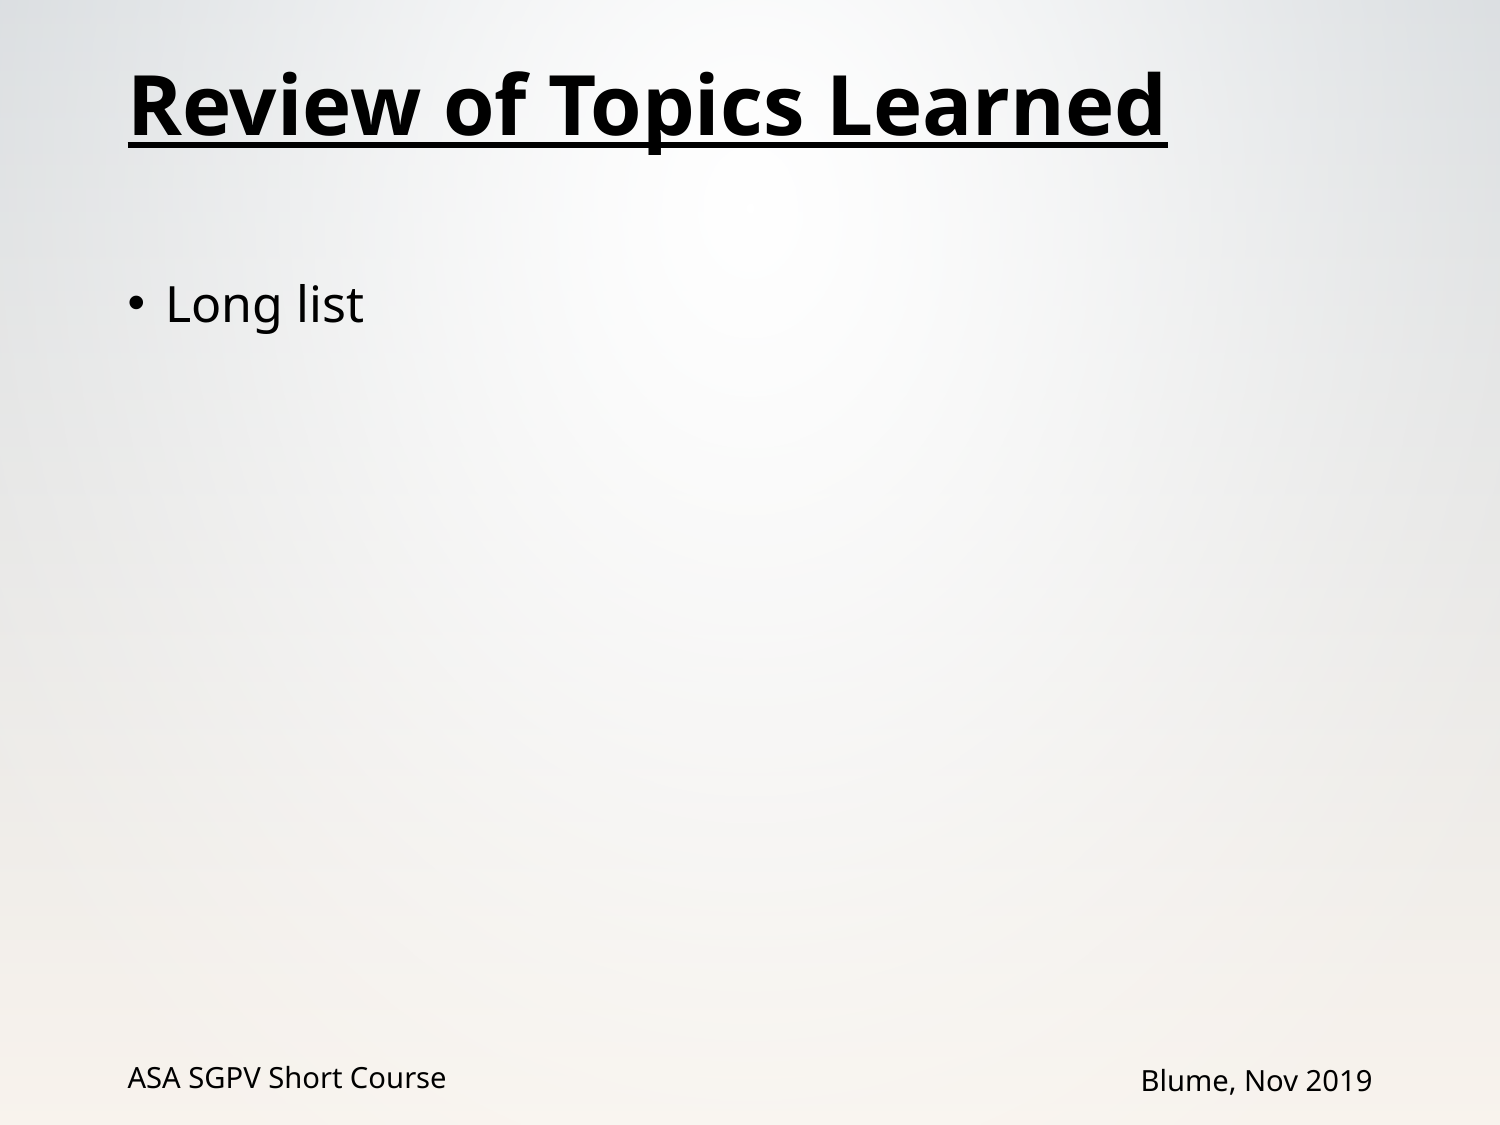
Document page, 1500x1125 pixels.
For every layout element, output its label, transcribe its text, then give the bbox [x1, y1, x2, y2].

list Long list [112, 252, 1388, 1003]
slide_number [1004, 1049, 1388, 1110]
picture [0, 0, 1500, 1125]
footer ASA SGPV Short Course [112, 1049, 915, 1110]
title Review of Topics Learned [112, 37, 1388, 180]
